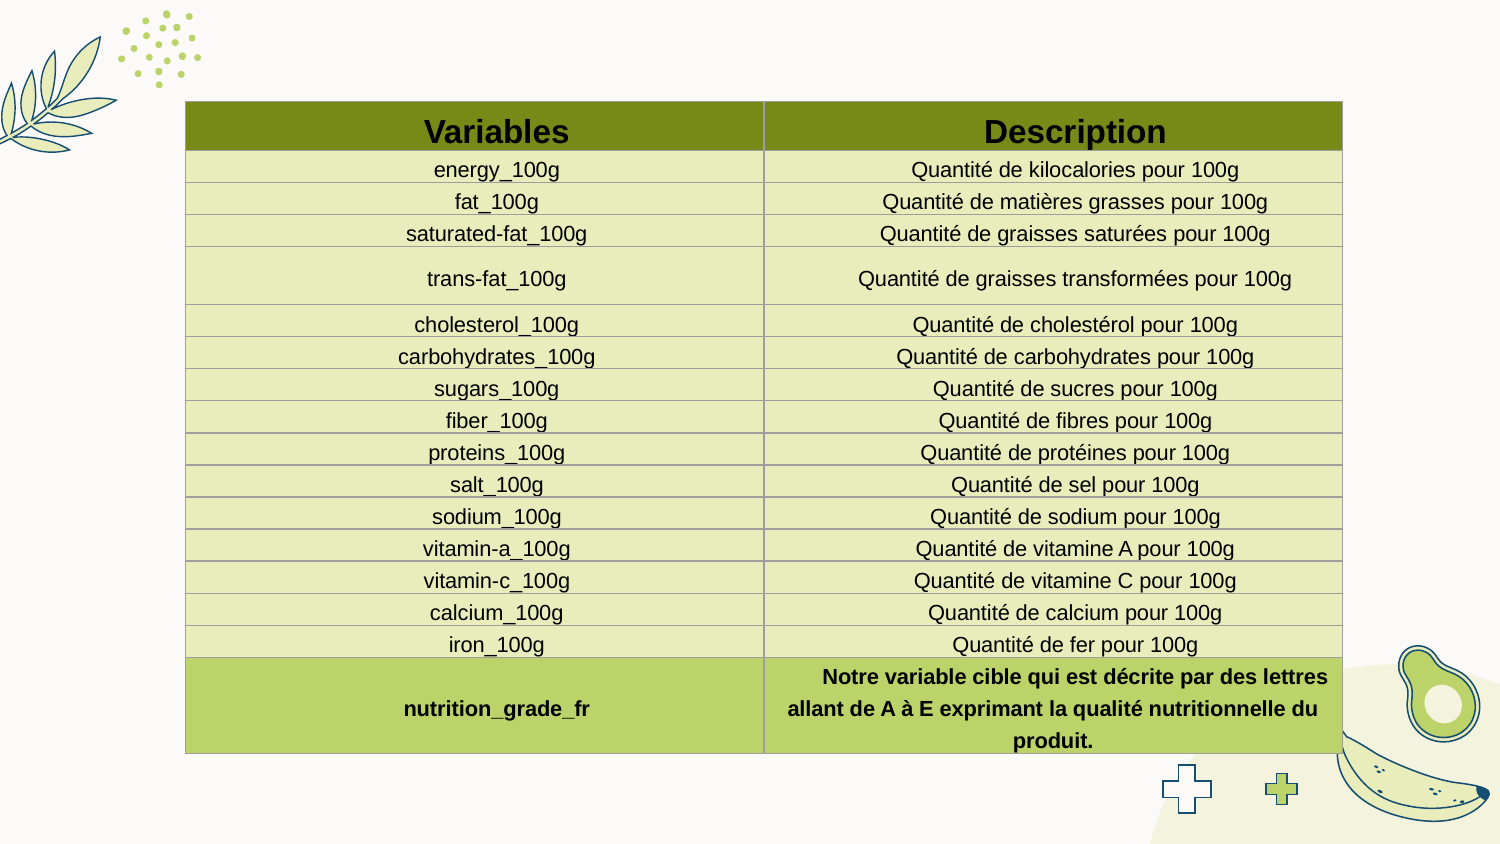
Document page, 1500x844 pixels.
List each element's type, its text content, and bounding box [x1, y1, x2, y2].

table_cell energy_100g [186, 151, 763, 182]
table_cell Quantité de graisses transformées pour 100g [765, 247, 1342, 304]
table_cell fat_100g [186, 183, 763, 214]
table_cell nutrition_grade_fr [186, 658, 763, 753]
table_cell saturated-fat_100g [186, 215, 763, 246]
table_cell calcium_100g [186, 594, 763, 625]
table_cell salt_100g [186, 466, 763, 496]
table_cell Quantité de vitamine A pour 100g [765, 530, 1342, 560]
table_cell Quantité de sel pour 100g [765, 466, 1342, 496]
table_header Description [765, 102, 1342, 150]
table_cell Quantité de calcium pour 100g [765, 594, 1342, 625]
table_cell fiber_100g [186, 401, 763, 432]
table_header Variables [186, 102, 763, 150]
table_cell Quantité de graisses saturées pour 100g [765, 215, 1342, 246]
table_cell Quantité de kilocalories pour 100g [765, 151, 1342, 182]
table_cell sugars_100g [186, 369, 763, 400]
table_cell Quantité de sodium pour 100g [765, 498, 1342, 528]
table_cell Quantité de fer pour 100g [765, 626, 1342, 657]
table_cell Quantité de matières grasses pour 100g [765, 183, 1342, 214]
table_cell Notre variable cible qui est décrite par des lettres allant de A à E exprimant la qualité nutritionnelle du produit. [765, 658, 1342, 753]
table_cell Quantité de carbohydrates pour 100g [765, 337, 1342, 368]
table_cell Quantité de vitamine C pour 100g [765, 562, 1342, 593]
table_cell vitamin-a_100g [186, 530, 763, 560]
table_cell iron_100g [186, 626, 763, 657]
table_cell proteins_100g [186, 434, 763, 464]
table_cell vitamin-c_100g [186, 562, 763, 593]
table_cell Quantité de sucres pour 100g [765, 369, 1342, 400]
table_cell Quantité de fibres pour 100g [765, 401, 1342, 432]
table_cell sodium_100g [186, 498, 763, 528]
text_box [176, 391, 185, 446]
table_cell cholesterol_100g [186, 305, 763, 336]
table_cell carbohydrates_100g [186, 337, 763, 368]
table_cell Quantité de cholestérol pour 100g [765, 305, 1342, 336]
table_cell trans-fat_100g [186, 247, 763, 304]
table_cell Quantité de protéines pour 100g [765, 434, 1342, 464]
